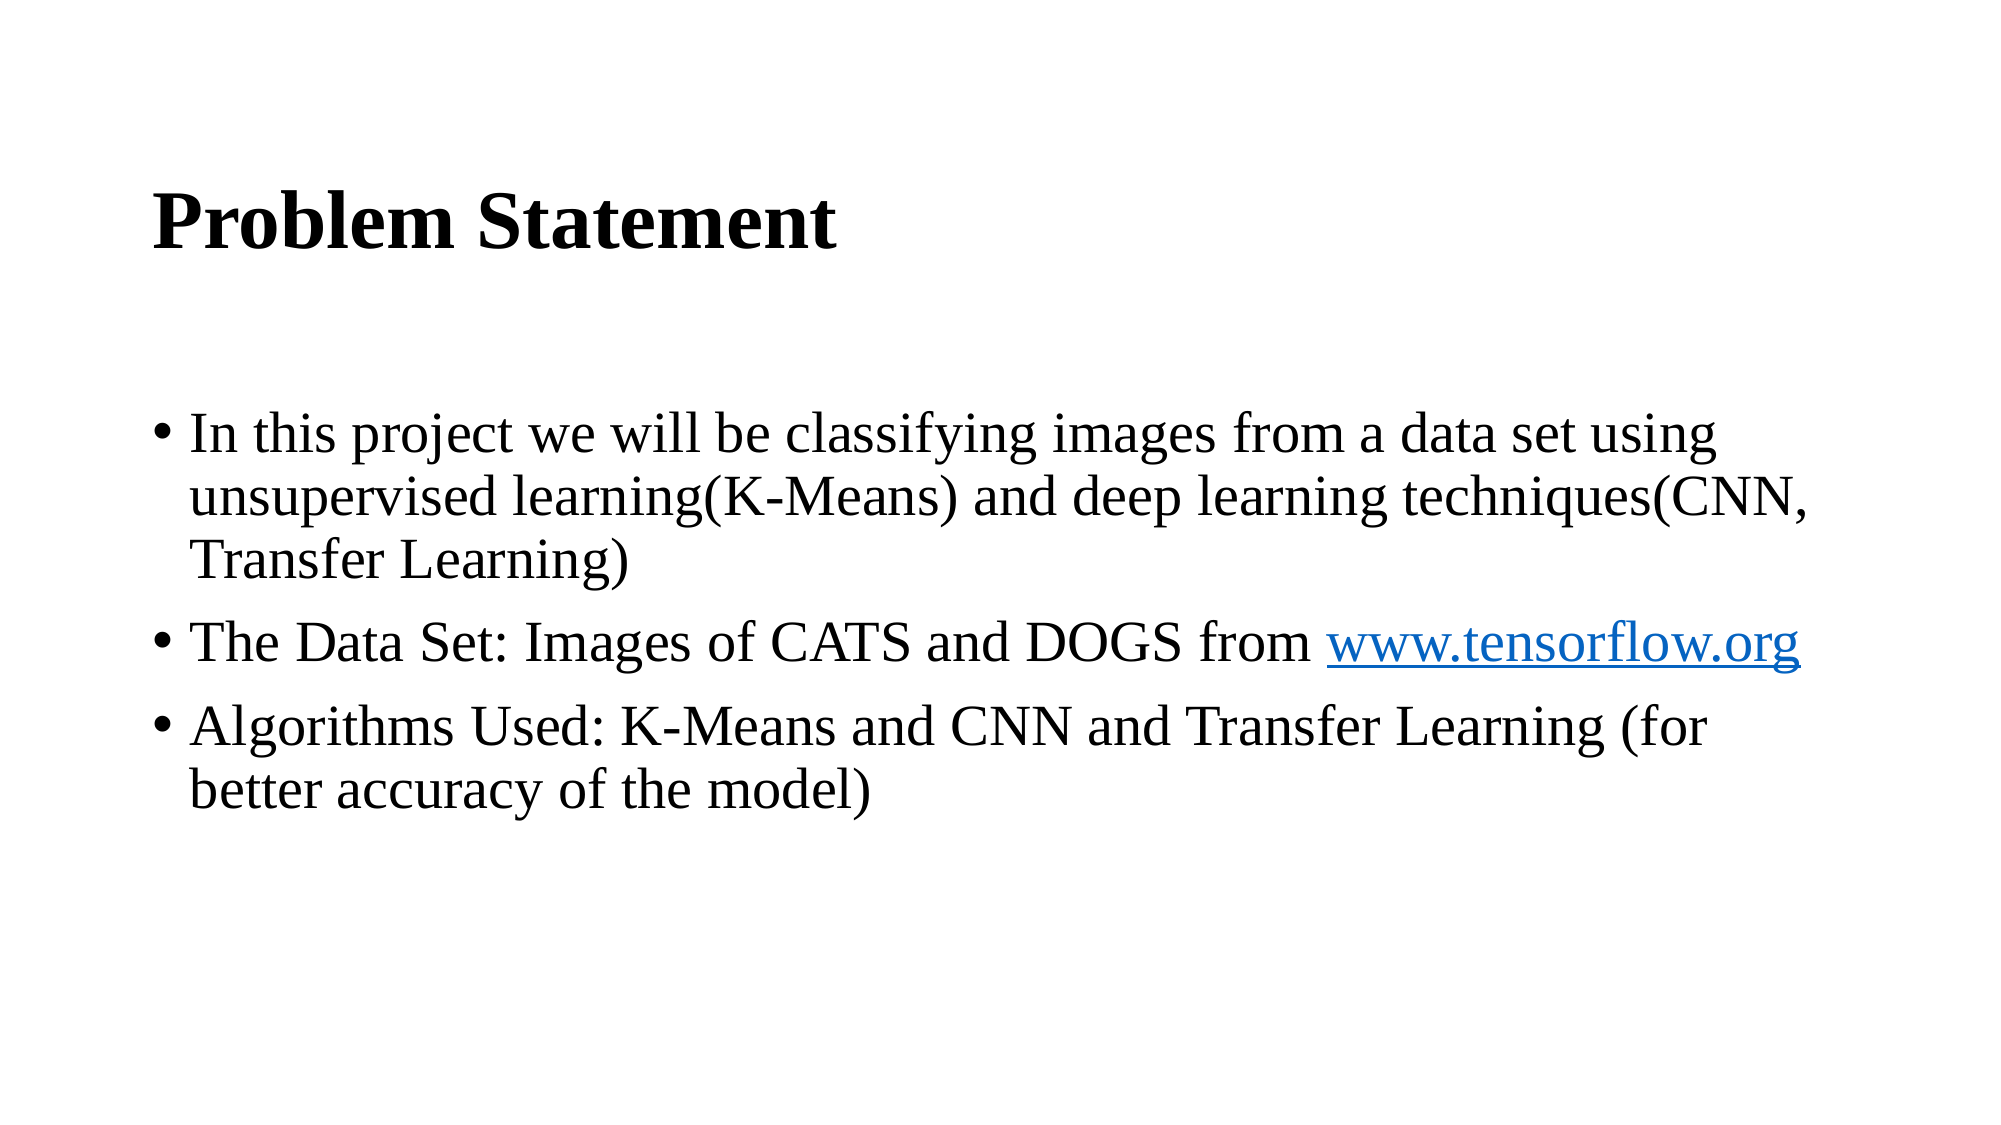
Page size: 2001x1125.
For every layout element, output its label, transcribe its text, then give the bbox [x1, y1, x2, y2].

title Problem Statement [137, 113, 1863, 331]
list In this project we will be classifying images from a data set using unsupervised learning(K-Means) and deep learning techniques(CNN, Transfer Learning) The Data Set: Images of CATS and DOGS from www.tensorflow.org Algorithms Used: K-Means and CNN and Transfer Learning (for better accuracy of the model) [137, 394, 1863, 840]
